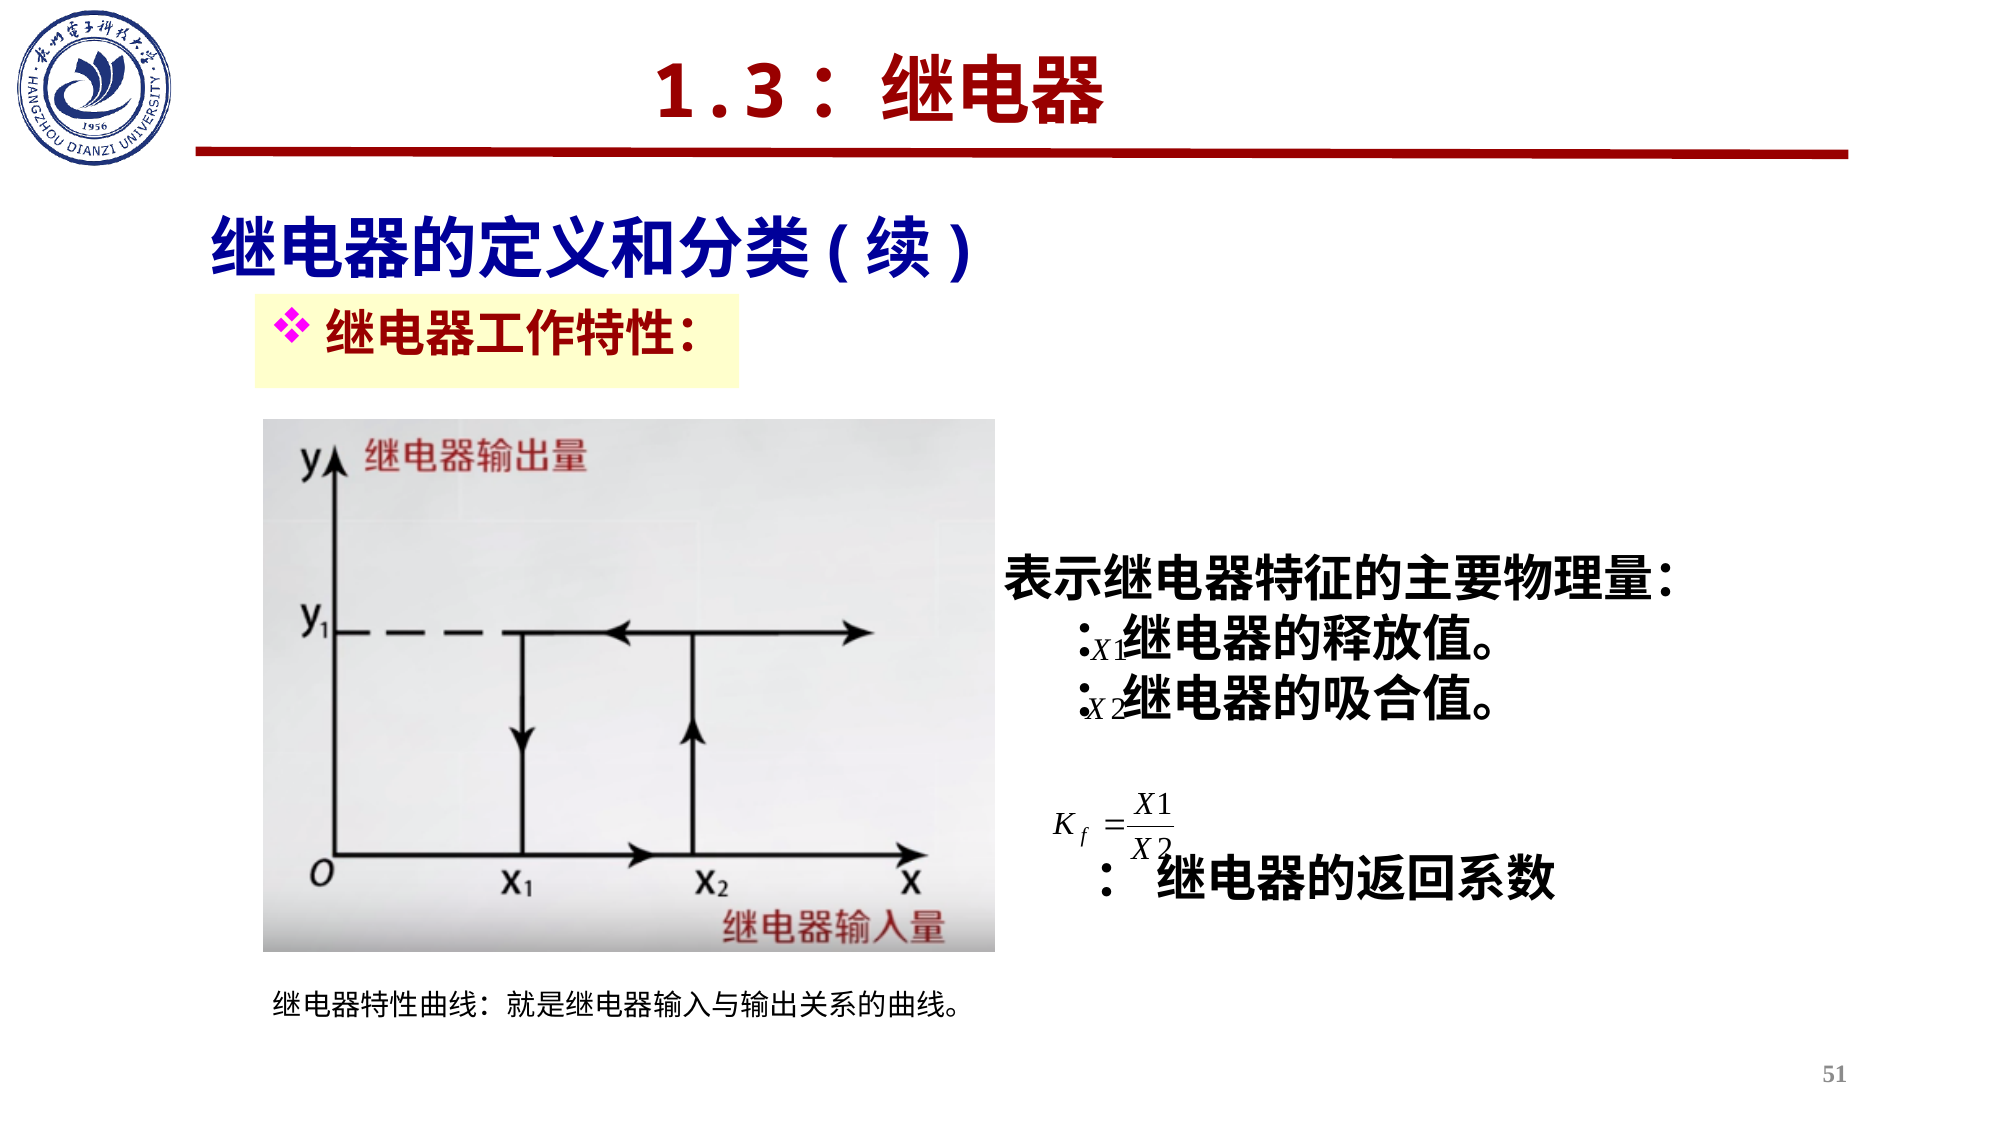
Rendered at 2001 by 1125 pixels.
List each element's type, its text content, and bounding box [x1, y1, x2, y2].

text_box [1048, 785, 1179, 865]
text_box 表示继电器特征的主要物理量： ：继电器的释放值。 ：继电器的吸合值。 ： 继电器的返回系数 [989, 419, 1793, 1034]
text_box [195, 151, 1849, 155]
text_box 继电器工作特性： [254, 293, 740, 389]
picture [263, 419, 995, 952]
text_box 继电器特性曲线：就是继电器输入与输出关系的曲线。 [258, 978, 1052, 1029]
picture [14, 2, 175, 174]
slide_number 51 [1412, 1042, 1863, 1103]
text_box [1083, 631, 1131, 666]
text_box 1.3：继电器 [637, 34, 1120, 140]
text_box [1078, 690, 1131, 725]
text_box 继电器的定义和分类(续) [195, 198, 1542, 293]
